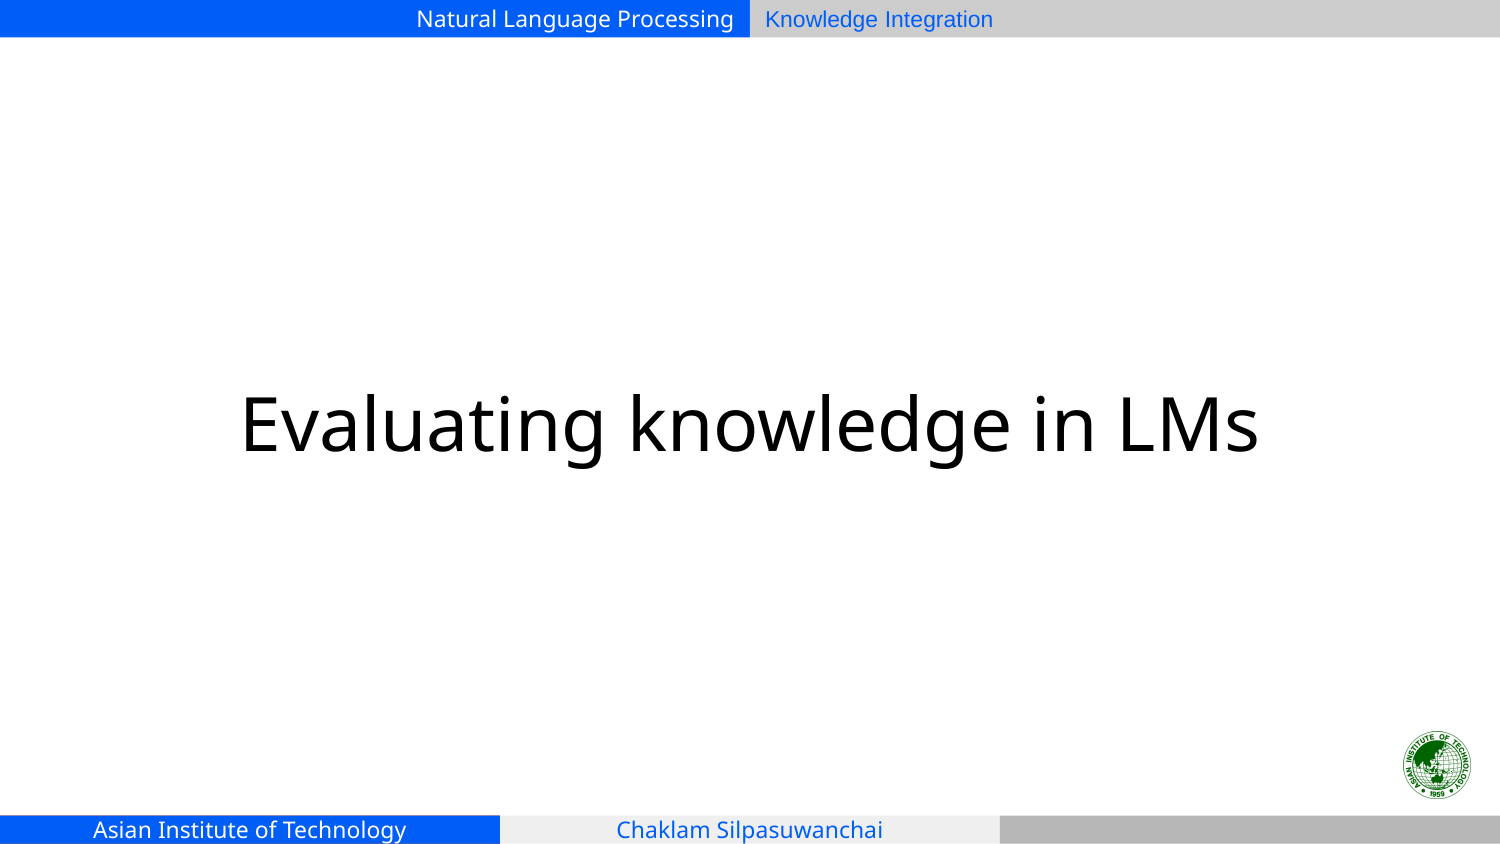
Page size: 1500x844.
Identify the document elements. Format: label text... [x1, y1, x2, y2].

title Evaluating knowledge in LMs [51, 352, 1449, 491]
picture [1403, 731, 1471, 799]
